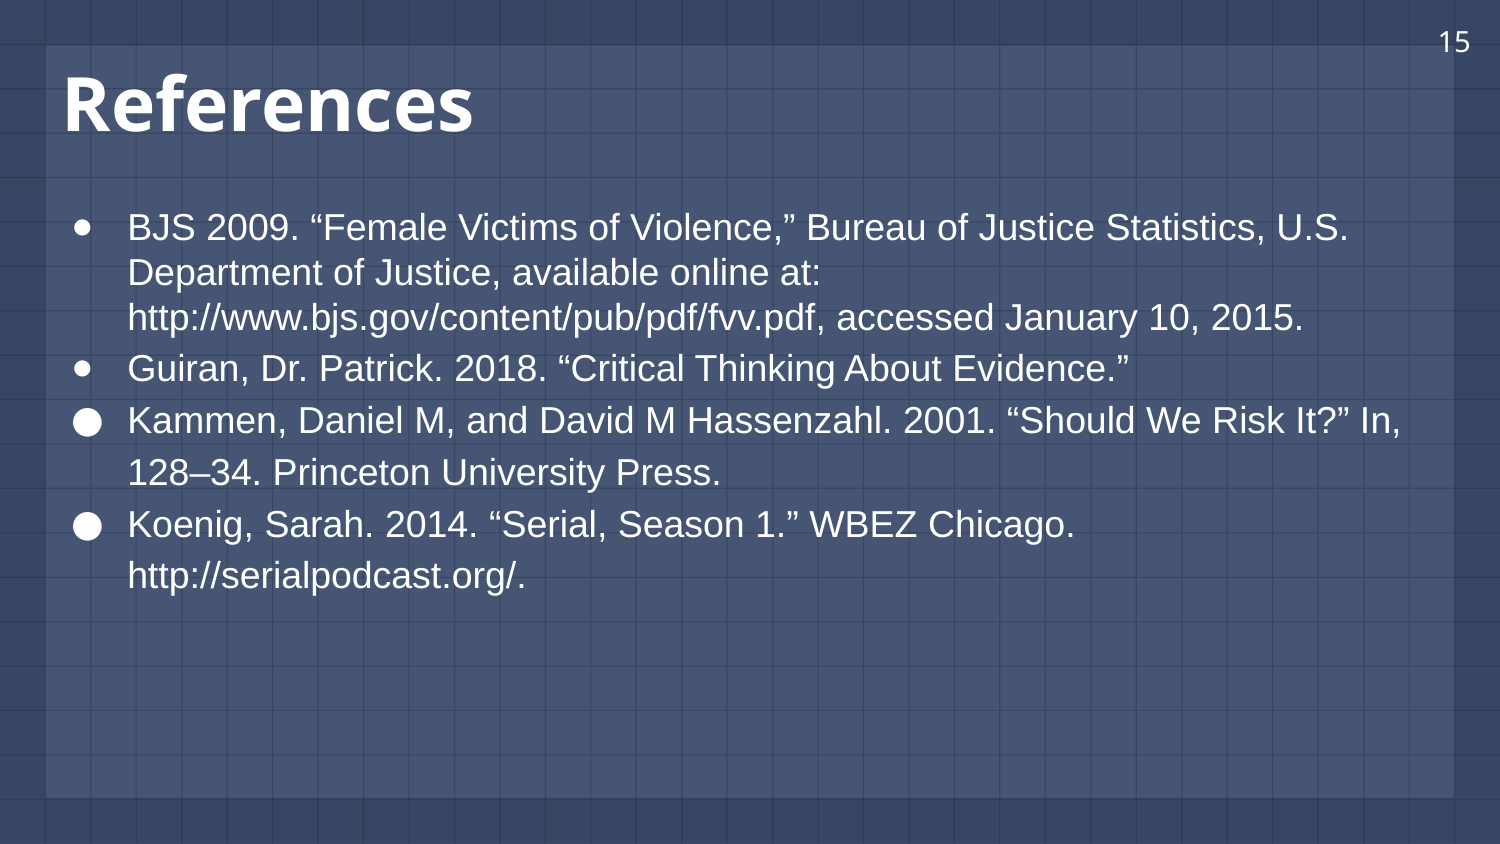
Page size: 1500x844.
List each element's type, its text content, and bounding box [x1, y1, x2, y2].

slide_number 15 [1408, 0, 1500, 88]
title References [46, 21, 1308, 162]
subtitle BJS 2009. “Female Victims of Violence,” Bureau of Justice Statistics, U.S. Department of Justice, available online at: http://www.bjs.gov/content/pub/pdf/fvv.pdf, accessed January 10, 2015. Guiran, Dr. Patrick. 2018. “Critical Thinking About Evidence.” Kammen, Daniel M, and David M Hassenzahl. 2001. “Should We Risk It?” In, 128–34. Princeton University Press. Koenig, Sarah. 2014. “Serial, Season 1.” WBEZ Chicago. http://serialpodcast.org/. [37, 187, 1500, 831]
